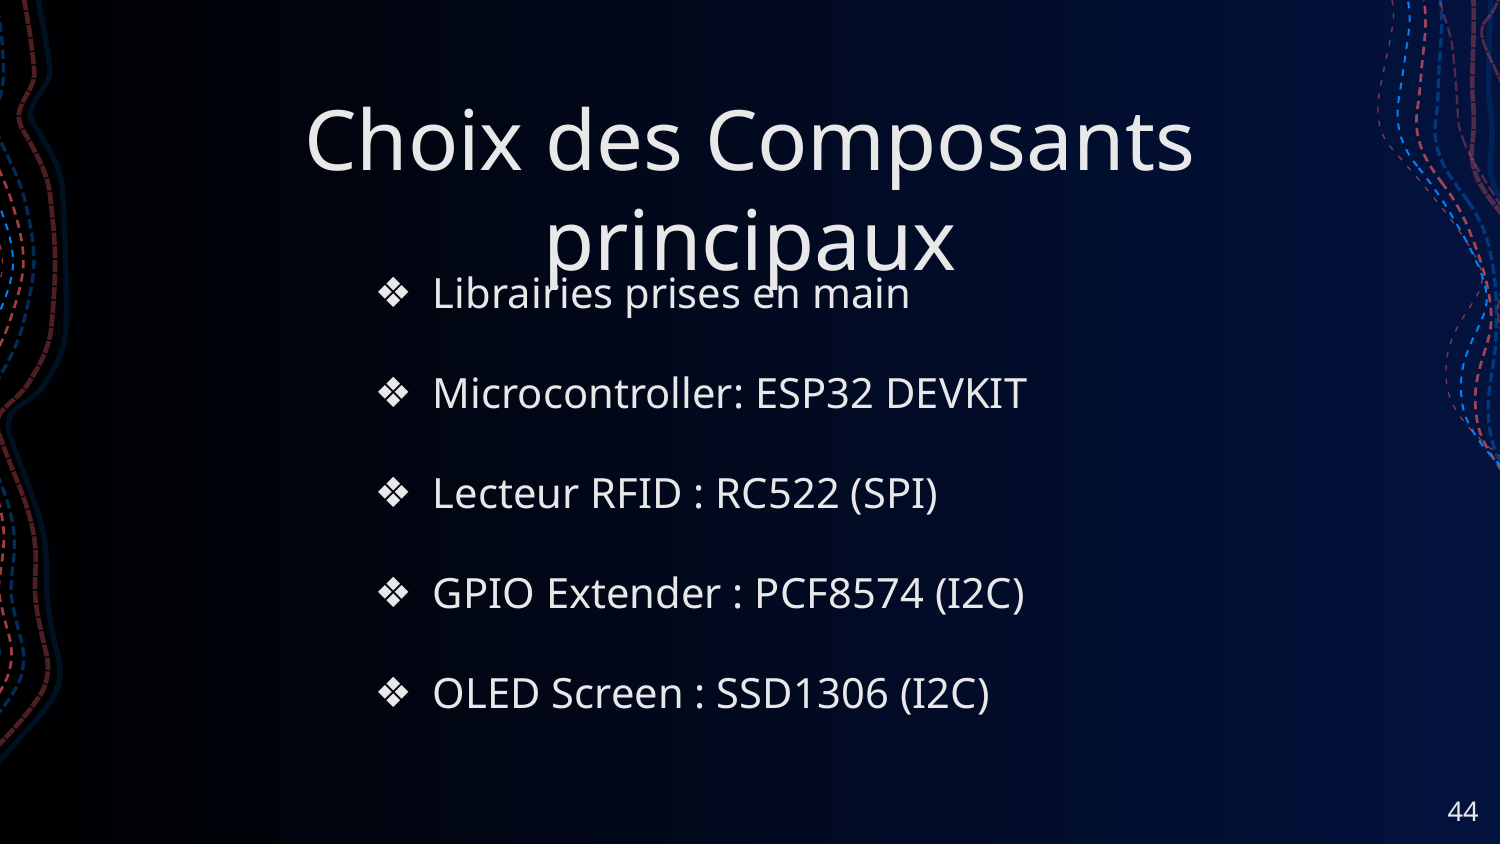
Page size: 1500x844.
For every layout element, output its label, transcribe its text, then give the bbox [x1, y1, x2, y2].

text_box Librairies prises en main Microcontroller: ESP32 DEVKIT Lecteur RFID : RC522 (SPI) GPIO Extender : PCF8574 (I2C) OLED Screen : SSD1306 (I2C) [342, 251, 1157, 795]
title Choix des Composants principaux [118, 72, 1382, 176]
slide_number ‹#› [1403, 779, 1494, 844]
